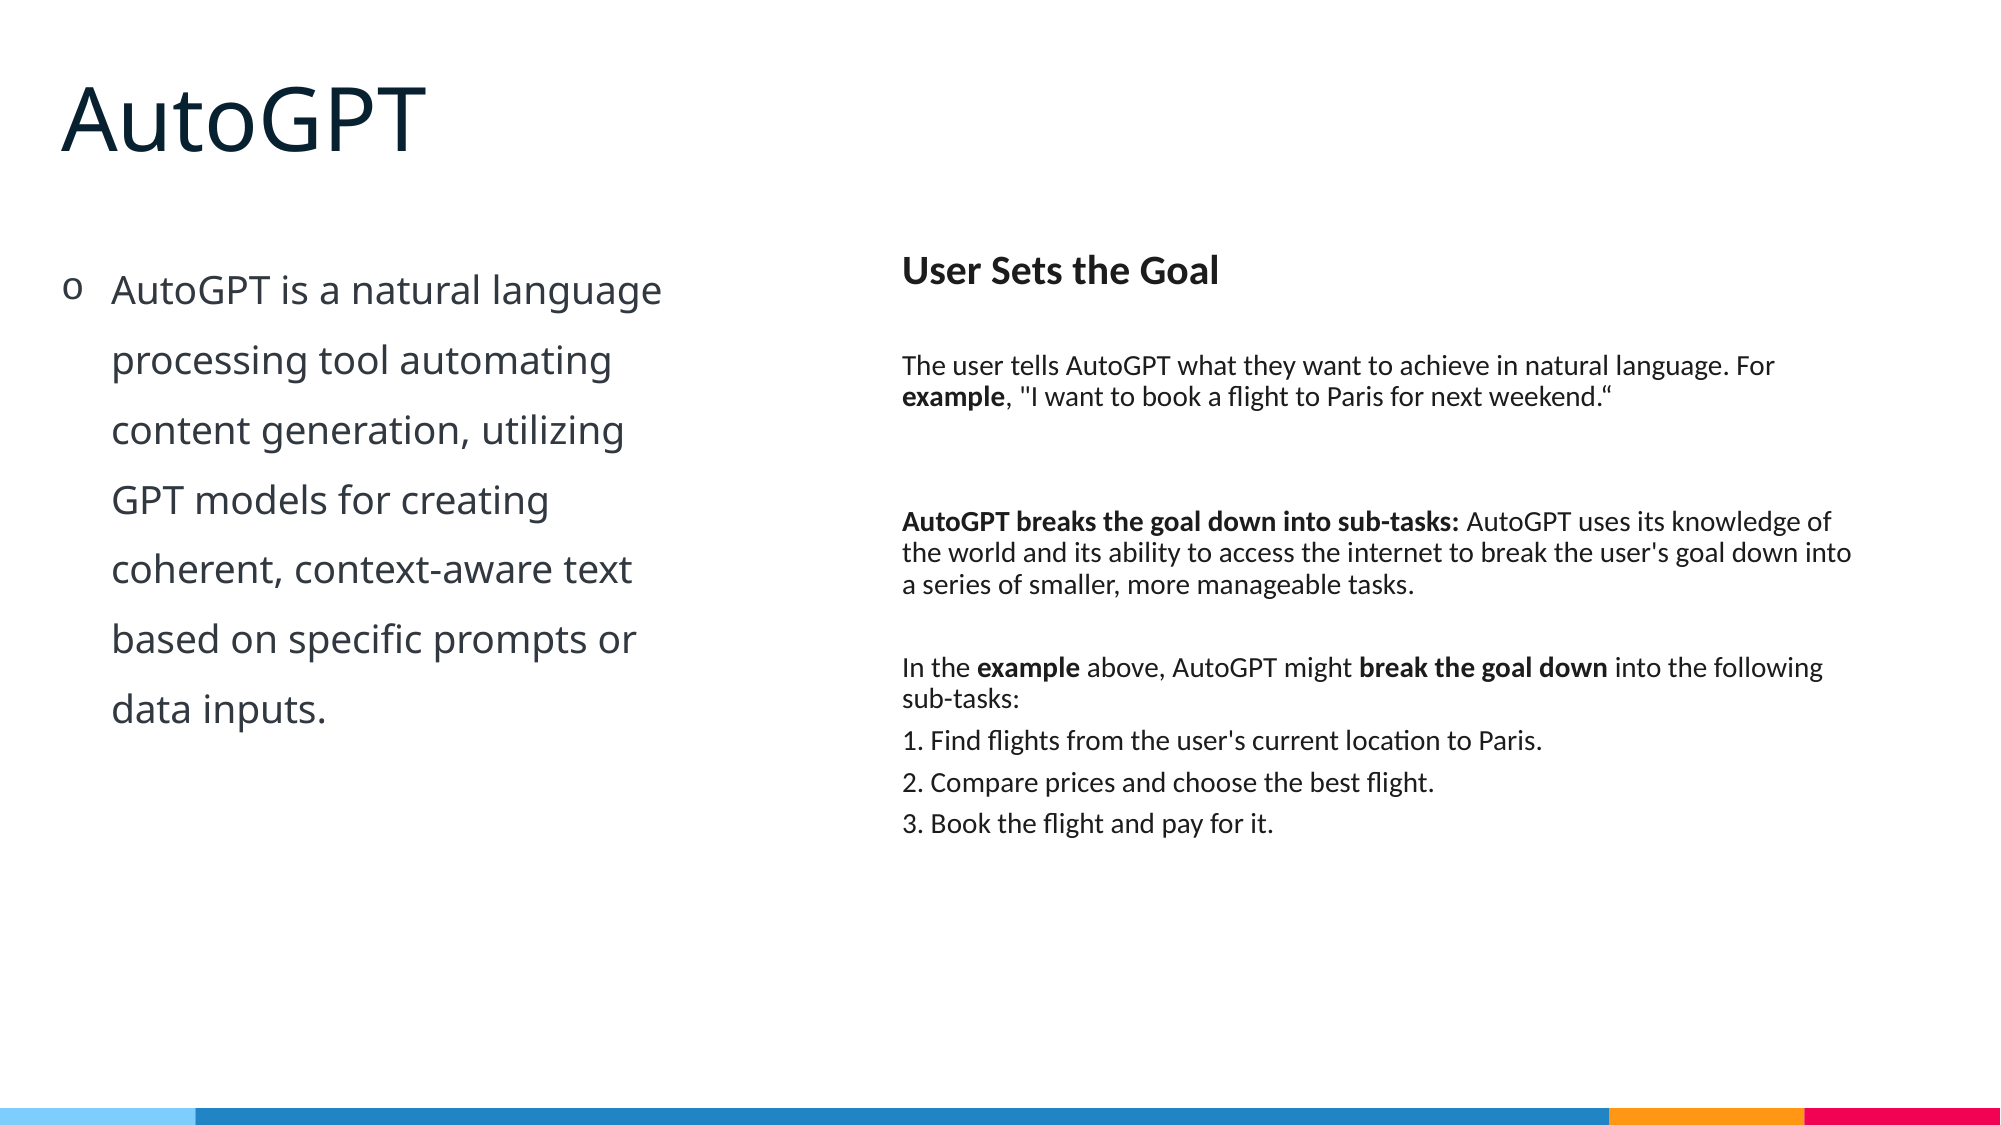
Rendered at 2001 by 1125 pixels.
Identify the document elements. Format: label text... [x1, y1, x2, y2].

title AutoGPT [46, 44, 1609, 189]
text_box User Sets the Goal The user tells AutoGPT what they want to achieve in natural language. For example, "I want to book a flight to Paris for next weekend.“ AutoGPT breaks the goal down into sub-tasks: AutoGPT uses its knowledge of the world and its ability to access the internet to break the user's goal down into a series of smaller, more manageable tasks. In the example above, AutoGPT might break the goal down into the following sub-tasks: 1. Find flights from the user's current location to Paris. 2. Compare prices and choose the best flight. 3. Book the flight and pay for it. [887, 241, 1888, 889]
list AutoGPT is a natural language processing tool automating content generation, utilizing GPT models for creating coherent, context-aware text based on specific prompts or data inputs. [46, 234, 720, 996]
